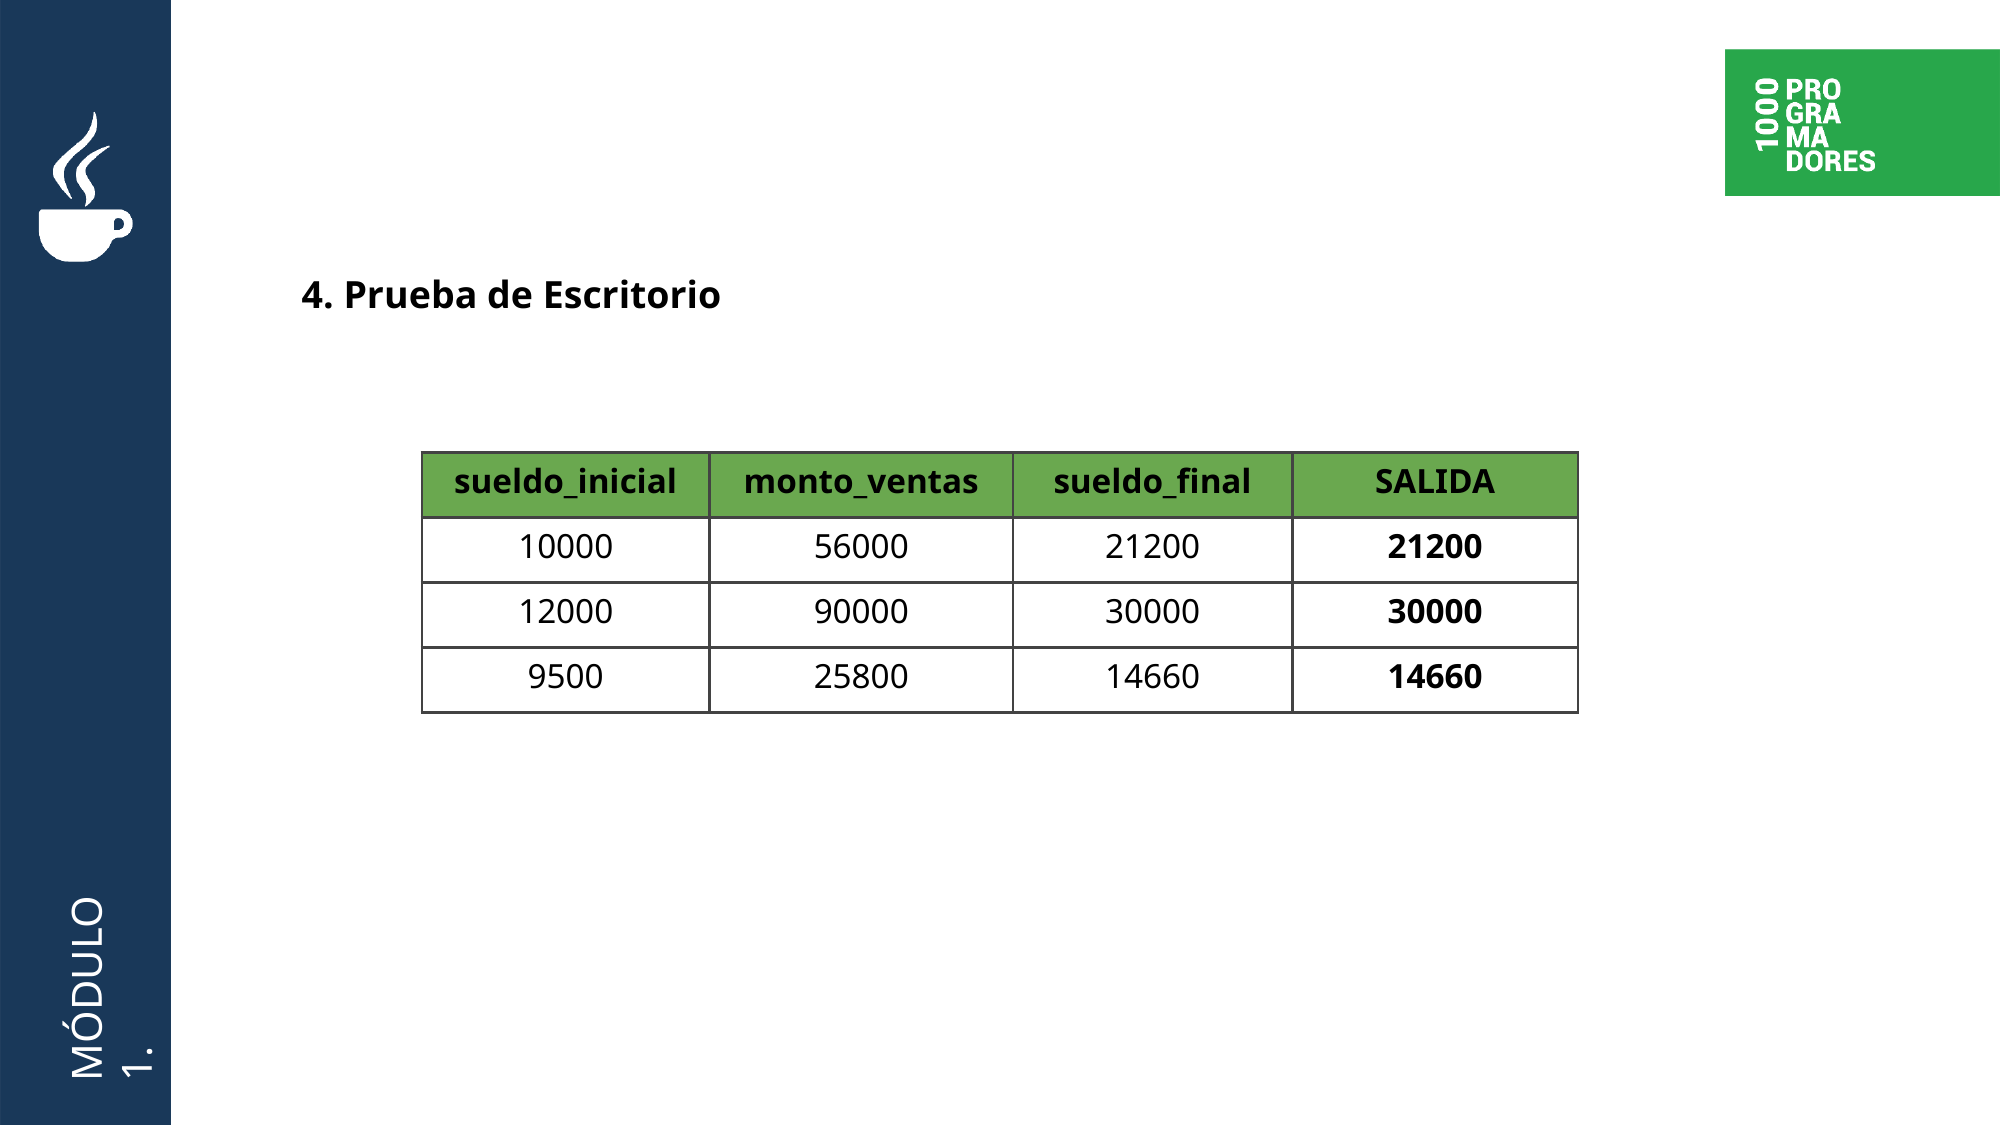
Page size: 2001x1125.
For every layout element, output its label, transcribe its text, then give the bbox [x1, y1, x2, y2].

table_cell 14660 [1294, 649, 1577, 711]
table_cell 12000 [423, 584, 708, 646]
table_header sueldo_inicial [423, 454, 708, 516]
table_cell 14660 [1014, 649, 1291, 711]
table_cell 30000 [1014, 584, 1291, 646]
table_cell 90000 [711, 584, 1012, 646]
table_cell 10000 [423, 519, 708, 581]
table_cell 9500 [423, 649, 708, 711]
picture [0, 0, 172, 1125]
table_header monto_ventas [711, 454, 1012, 516]
picture [1725, 0, 2000, 196]
table_header sueldo_ﬁnal [1014, 454, 1291, 516]
table_cell 21200 [1294, 519, 1577, 581]
table_cell 21200 [1014, 519, 1291, 581]
table_cell 56000 [711, 519, 1012, 581]
table_cell 25800 [711, 649, 1012, 711]
table_cell 30000 [1294, 584, 1577, 646]
table_header SALIDA [1294, 454, 1577, 516]
text_box 4. Prueba de Escritorio [299, 268, 863, 316]
